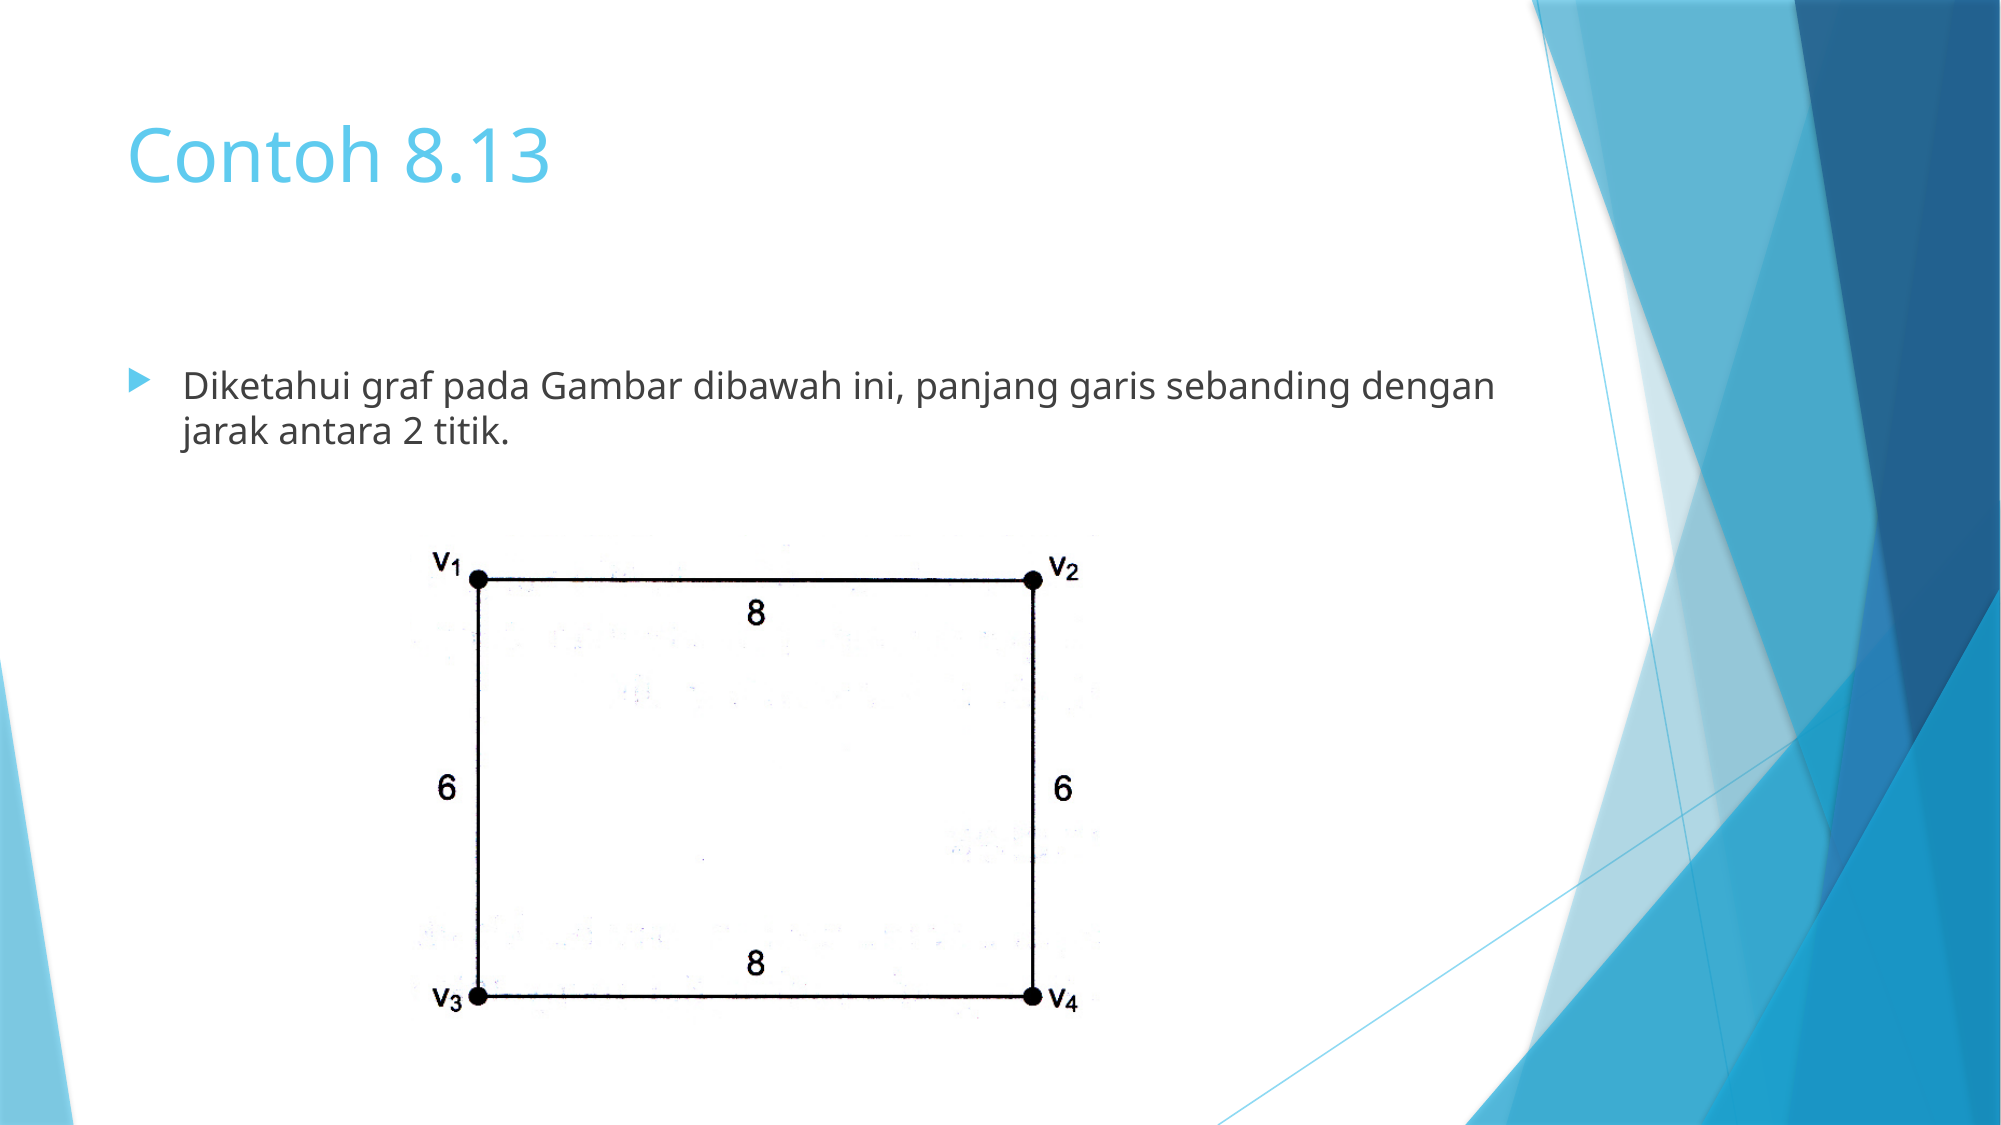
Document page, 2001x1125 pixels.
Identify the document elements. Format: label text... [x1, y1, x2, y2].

list Diketahui graf pada Gambar dibawah ini, panjang garis sebanding dengan jarak antara 2 titik. [111, 354, 1522, 498]
picture [409, 534, 1100, 1026]
title Contoh 8.13 [111, 99, 1522, 317]
